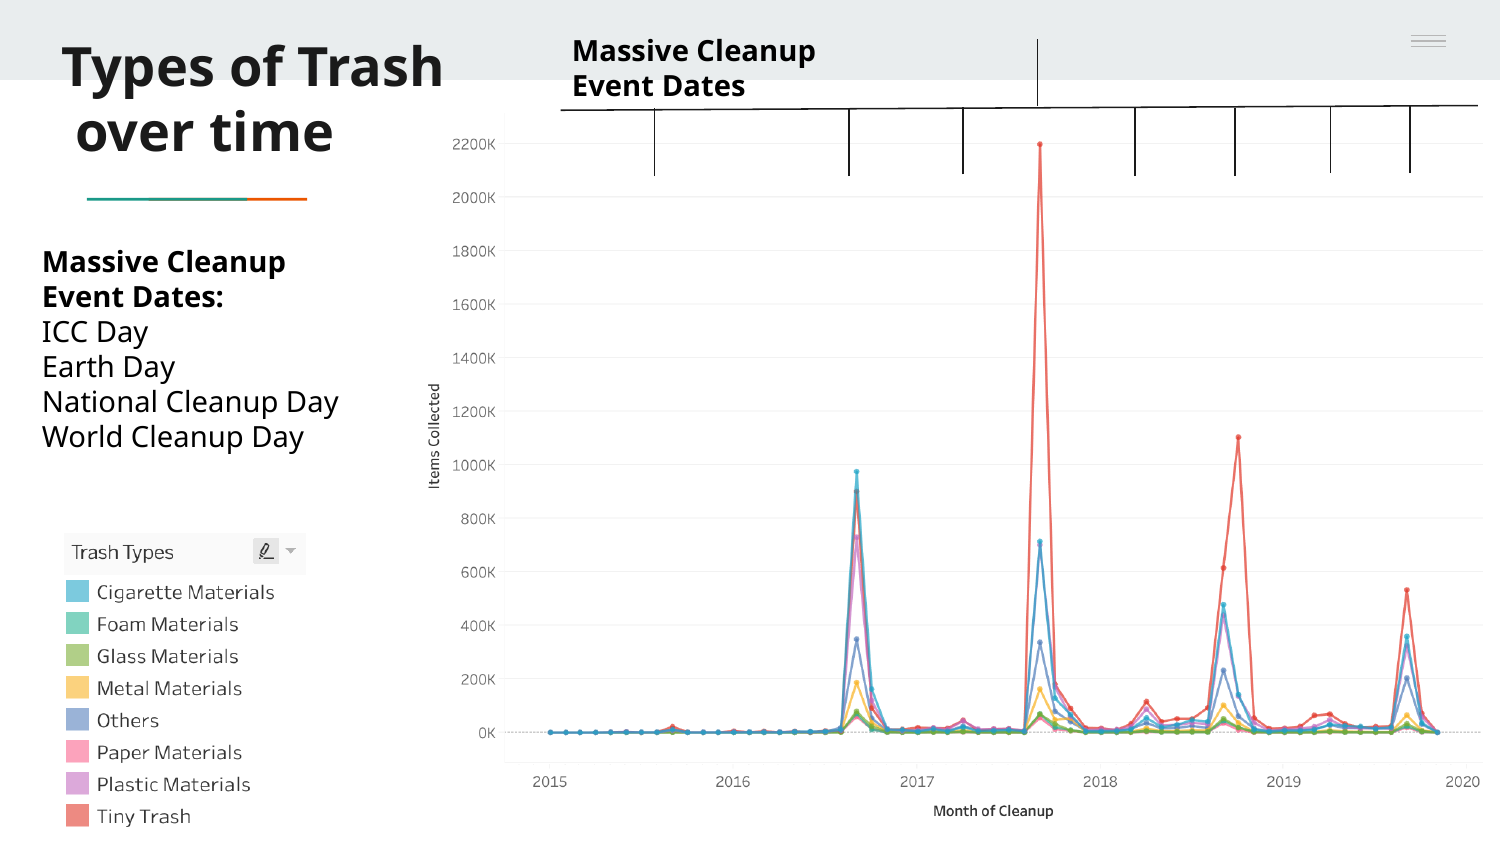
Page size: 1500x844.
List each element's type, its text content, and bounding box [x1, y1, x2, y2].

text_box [1331, 105, 1409, 111]
text_box Massive Cleanup Event Dates: ICC Day Earth Day National Cleanup Day World Cleanup Day [26, 228, 389, 491]
text_box Massive Cleanup Event Dates [556, 17, 920, 86]
picture [407, 105, 1493, 824]
picture [64, 532, 306, 832]
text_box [1038, 105, 1330, 111]
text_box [560, 105, 1037, 111]
title Types of Trash over time [46, 17, 1308, 106]
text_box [1411, 105, 1479, 111]
